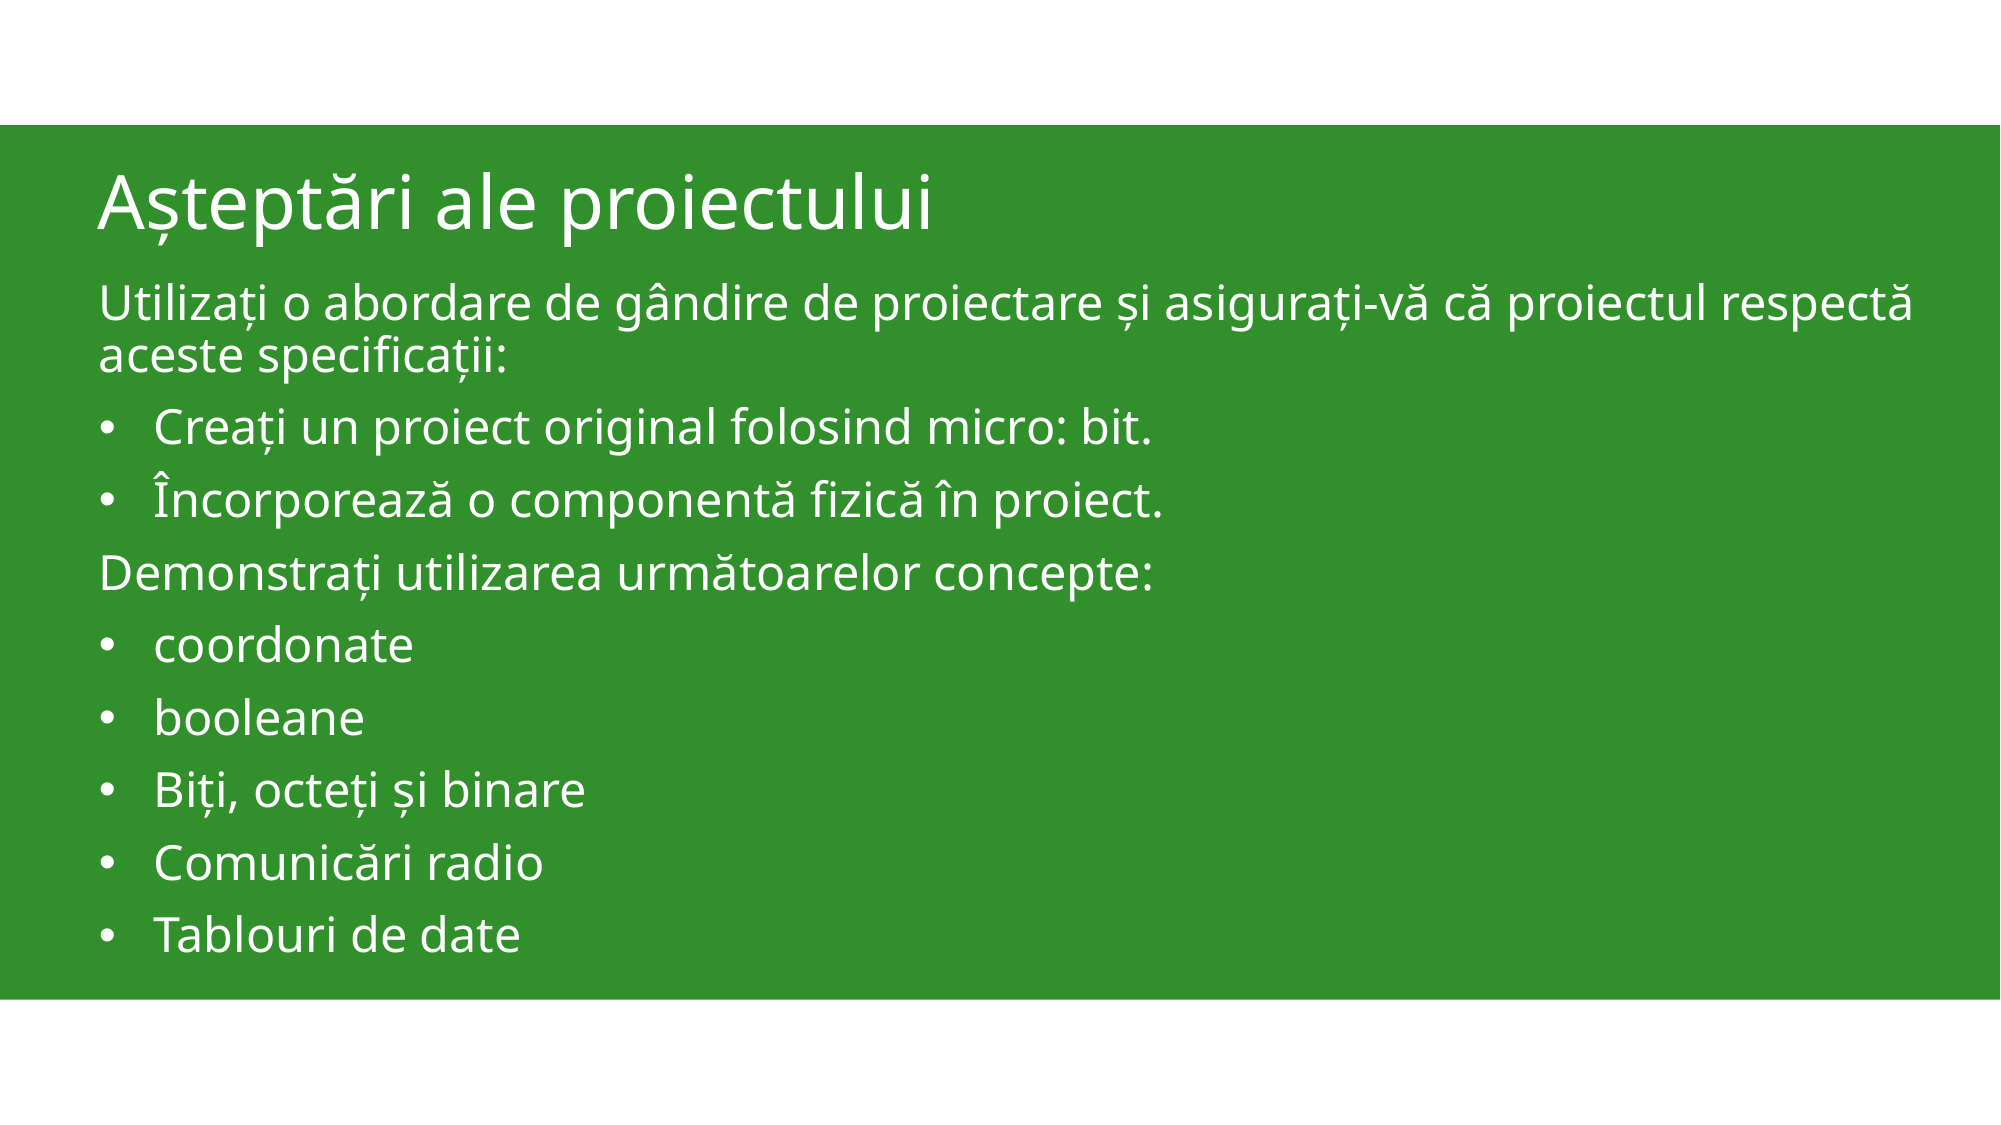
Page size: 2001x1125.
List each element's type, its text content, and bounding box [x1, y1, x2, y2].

list Utilizați o abordare de gândire de proiectare și asigurați-vă că proiectul respectă aceste specificații: Creați un proiect original folosind micro: bit. Încorporează o componentă fizică în proiect. Demonstrați utilizarea următoarelor concepte: coordonate booleane Biți, octeți și binare Comunicări radio Tablouri de date [83, 270, 1983, 977]
title Așteptări ale proiectului [82, 148, 1941, 262]
